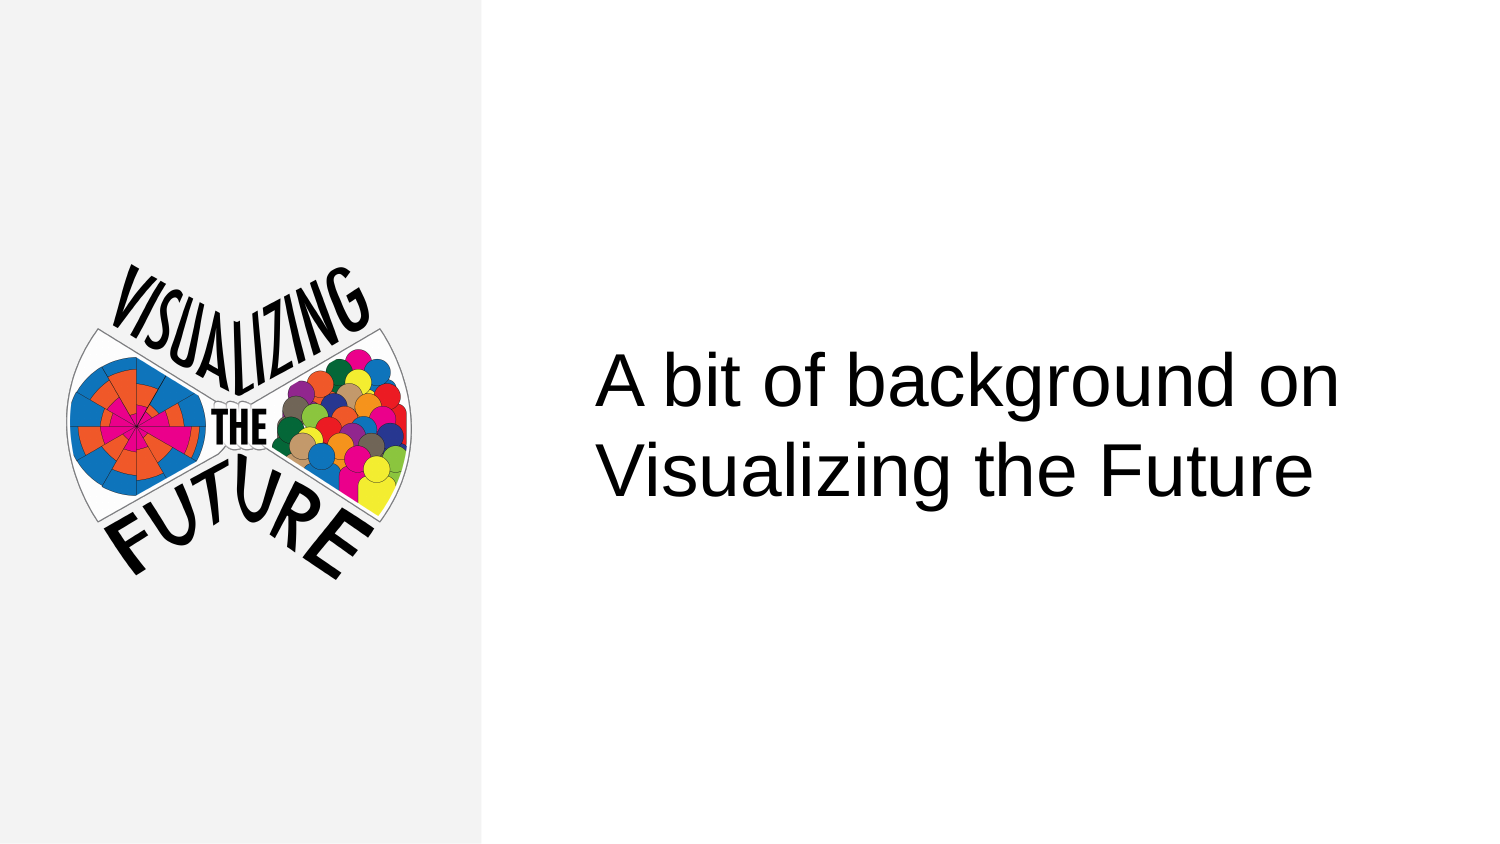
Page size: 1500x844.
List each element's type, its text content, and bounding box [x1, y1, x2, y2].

picture [66, 263, 416, 580]
text_box [0, 0, 482, 844]
title A bit of background on Visualizing the Future [580, 328, 1375, 516]
